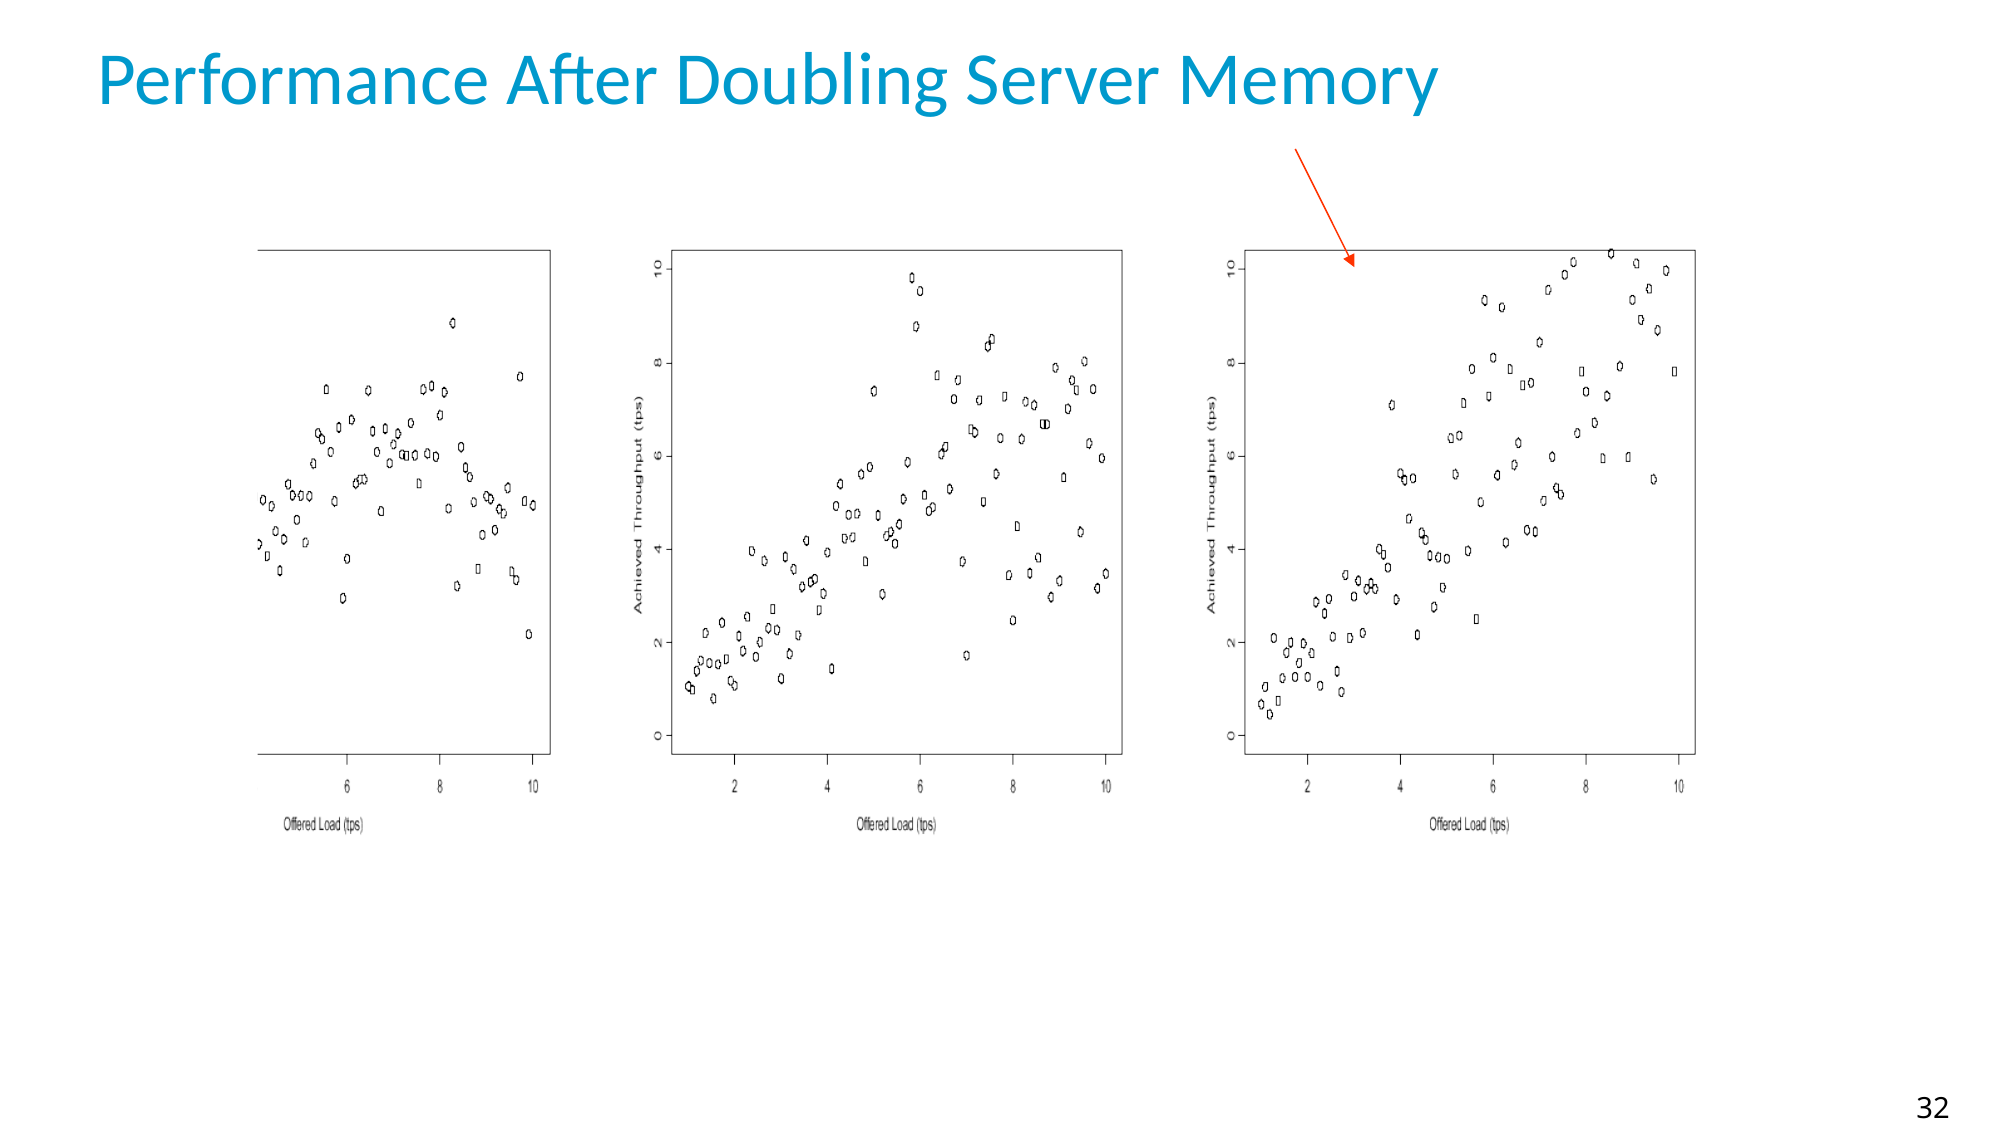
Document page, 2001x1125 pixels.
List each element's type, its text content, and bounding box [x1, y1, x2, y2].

picture [257, 207, 1721, 848]
footer 32 [1866, 1082, 2000, 1125]
title Performance After Doubling Server Memory [82, 0, 1898, 150]
